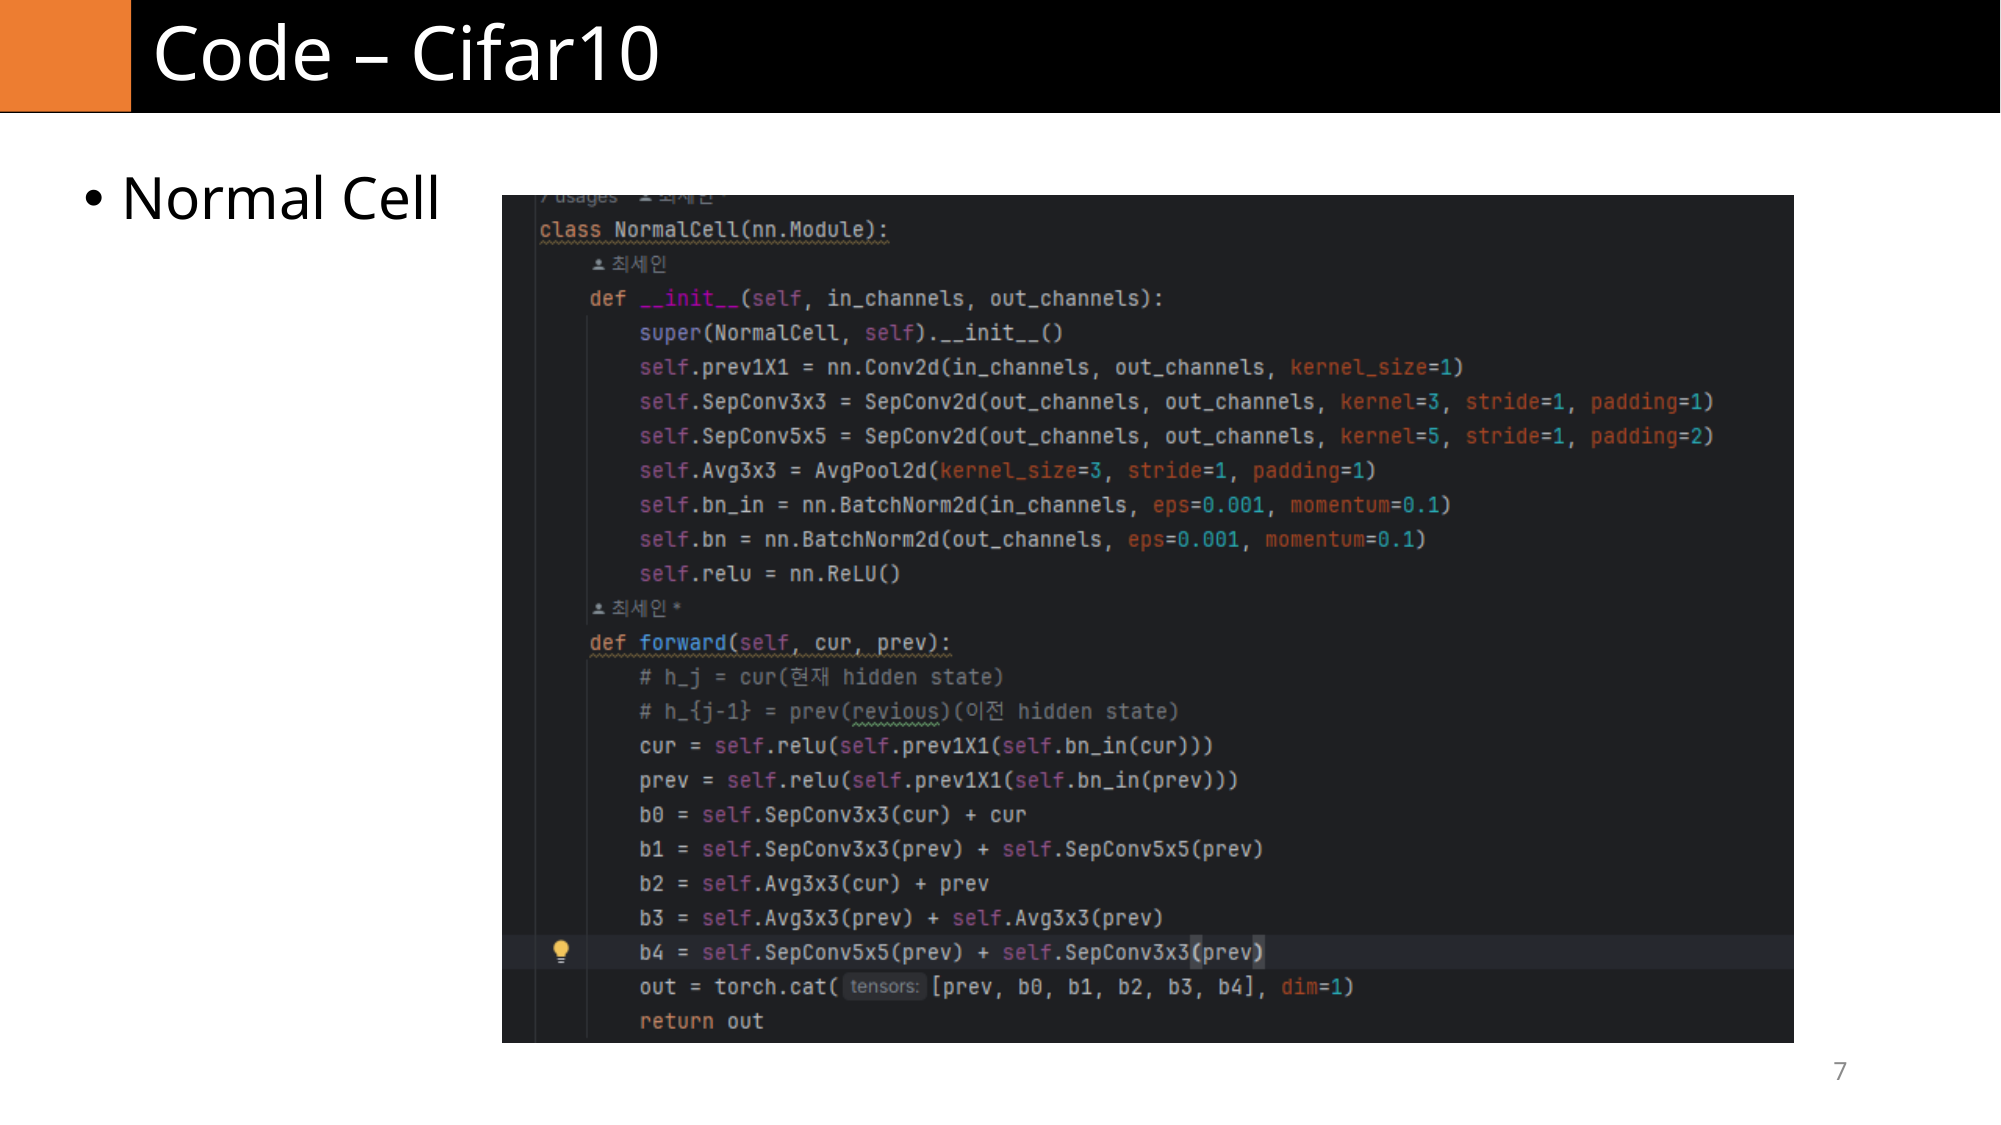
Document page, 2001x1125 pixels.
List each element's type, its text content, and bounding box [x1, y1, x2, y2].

slide_number 7 [1412, 1042, 1863, 1103]
list Normal Cell [68, 161, 1794, 876]
title Code – Cifar10 [137, 0, 2000, 112]
picture [502, 195, 1794, 1043]
